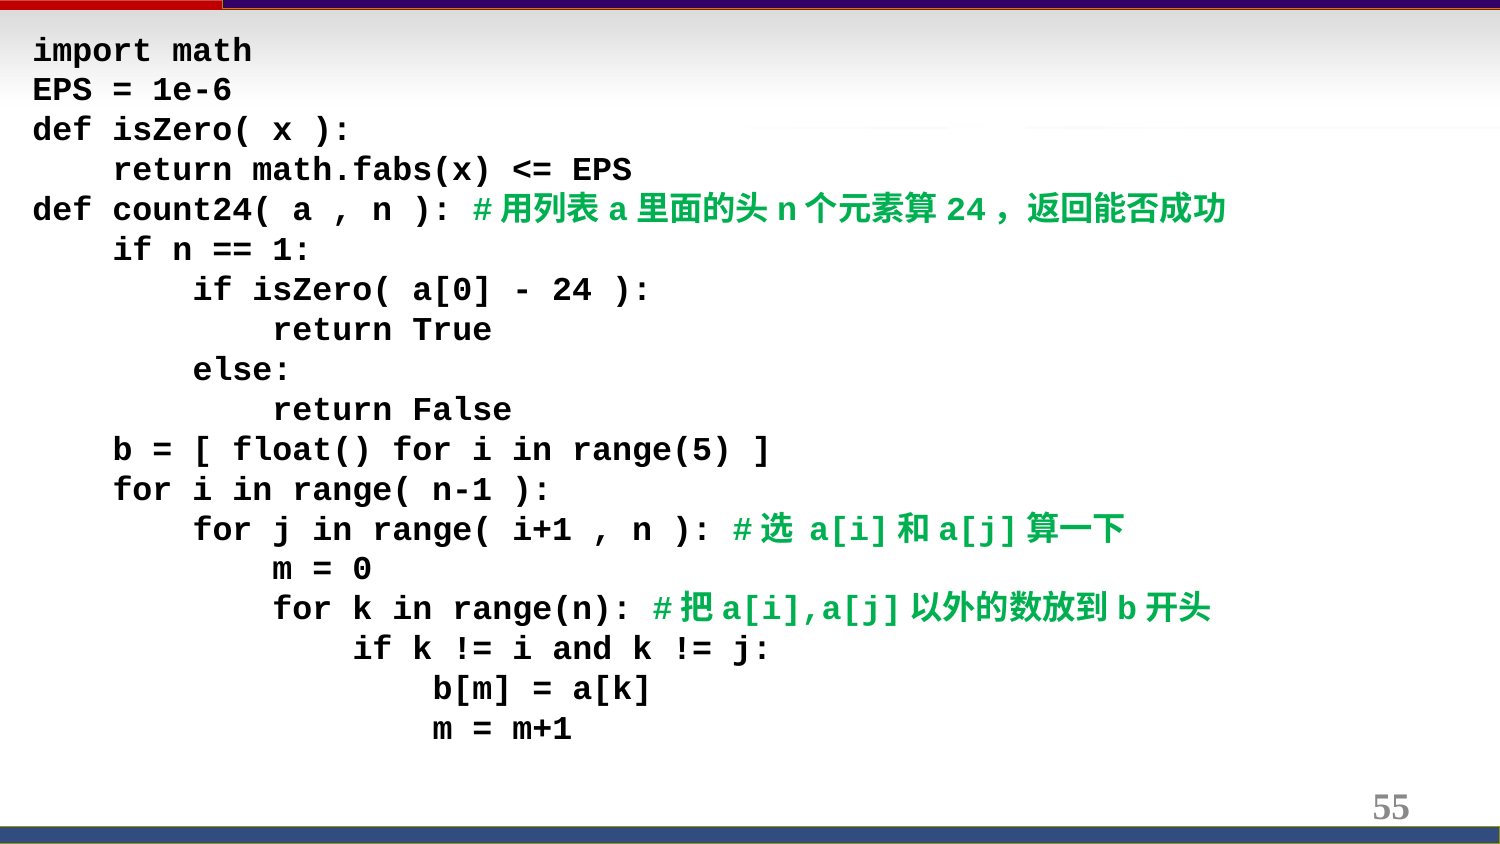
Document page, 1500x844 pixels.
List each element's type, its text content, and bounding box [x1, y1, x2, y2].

picture [0, 10, 1500, 129]
text_box import math EPS = 1e-6 def isZero( x ): return math.fabs(x) <= EPS def count24( a , n ): #用列表a里面的头n个元素算24，返回能否成功 if n == 1: if isZero( a[0] - 24 ): return True else: return False b = [ float() for i in range(5) ] for i in range( n-1 ): for j in range( i+1 , n ): #选 a[i]和a[j]算一下 m = 0 for k in range(n): #把a[i],a[j]以外的数放到b开头 if k != i and k != j: b[m] = a[k] m = m+1 [17, 20, 1471, 754]
